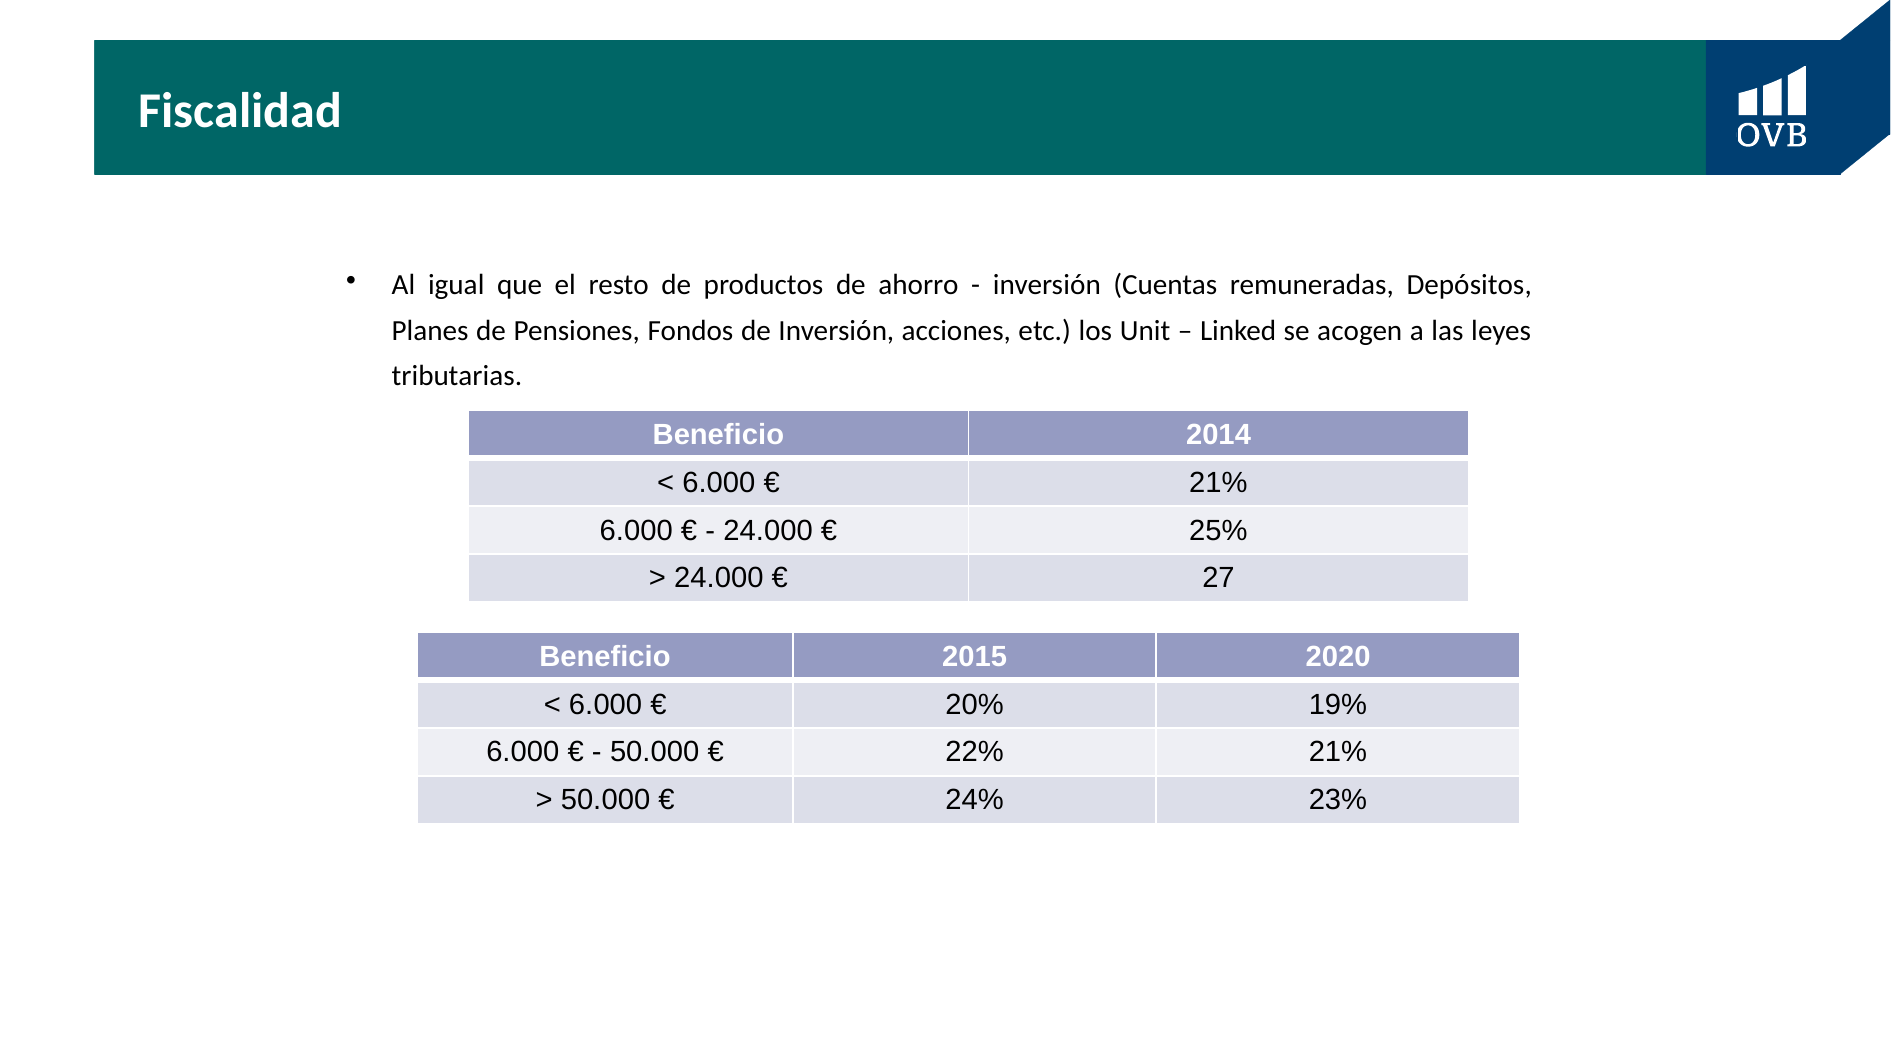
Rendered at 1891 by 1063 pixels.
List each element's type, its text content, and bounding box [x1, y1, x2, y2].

table_cell 23% [1157, 777, 1519, 823]
table_header 2015 [794, 633, 1155, 677]
table_header Beneficio [469, 411, 968, 455]
table_cell 25% [969, 507, 1468, 553]
title Fiscalidad [94, 40, 1707, 175]
table_header 2014 [969, 411, 1468, 455]
table_cell 21% [1157, 729, 1519, 775]
table_cell < 6.000 € [469, 461, 968, 505]
table_cell 20% [794, 683, 1155, 727]
table_cell 21% [969, 461, 1468, 505]
table_cell > 50.000 € [418, 777, 792, 823]
table_header 2020 [1157, 633, 1519, 677]
table_cell 6.000 € - 50.000 € [418, 729, 792, 775]
table_cell 19% [1157, 683, 1519, 727]
text_box Al igual que el resto de productos de ahorro - inversión (Cuentas remuneradas, Depósitos, Planes de Pensiones, Fondos de Inversión, acciones, etc.) los Unit – Linked se acogen a las leyes tributarias. [330, 248, 1548, 408]
table_cell 24% [794, 777, 1155, 823]
table_cell 6.000 € - 24.000 € [469, 507, 968, 553]
table_cell > 24.000 € [469, 555, 968, 601]
table_header Beneficio [418, 633, 792, 677]
table_cell < 6.000 € [418, 683, 792, 727]
table_cell 22% [794, 729, 1155, 775]
table_cell 27 [969, 555, 1468, 601]
